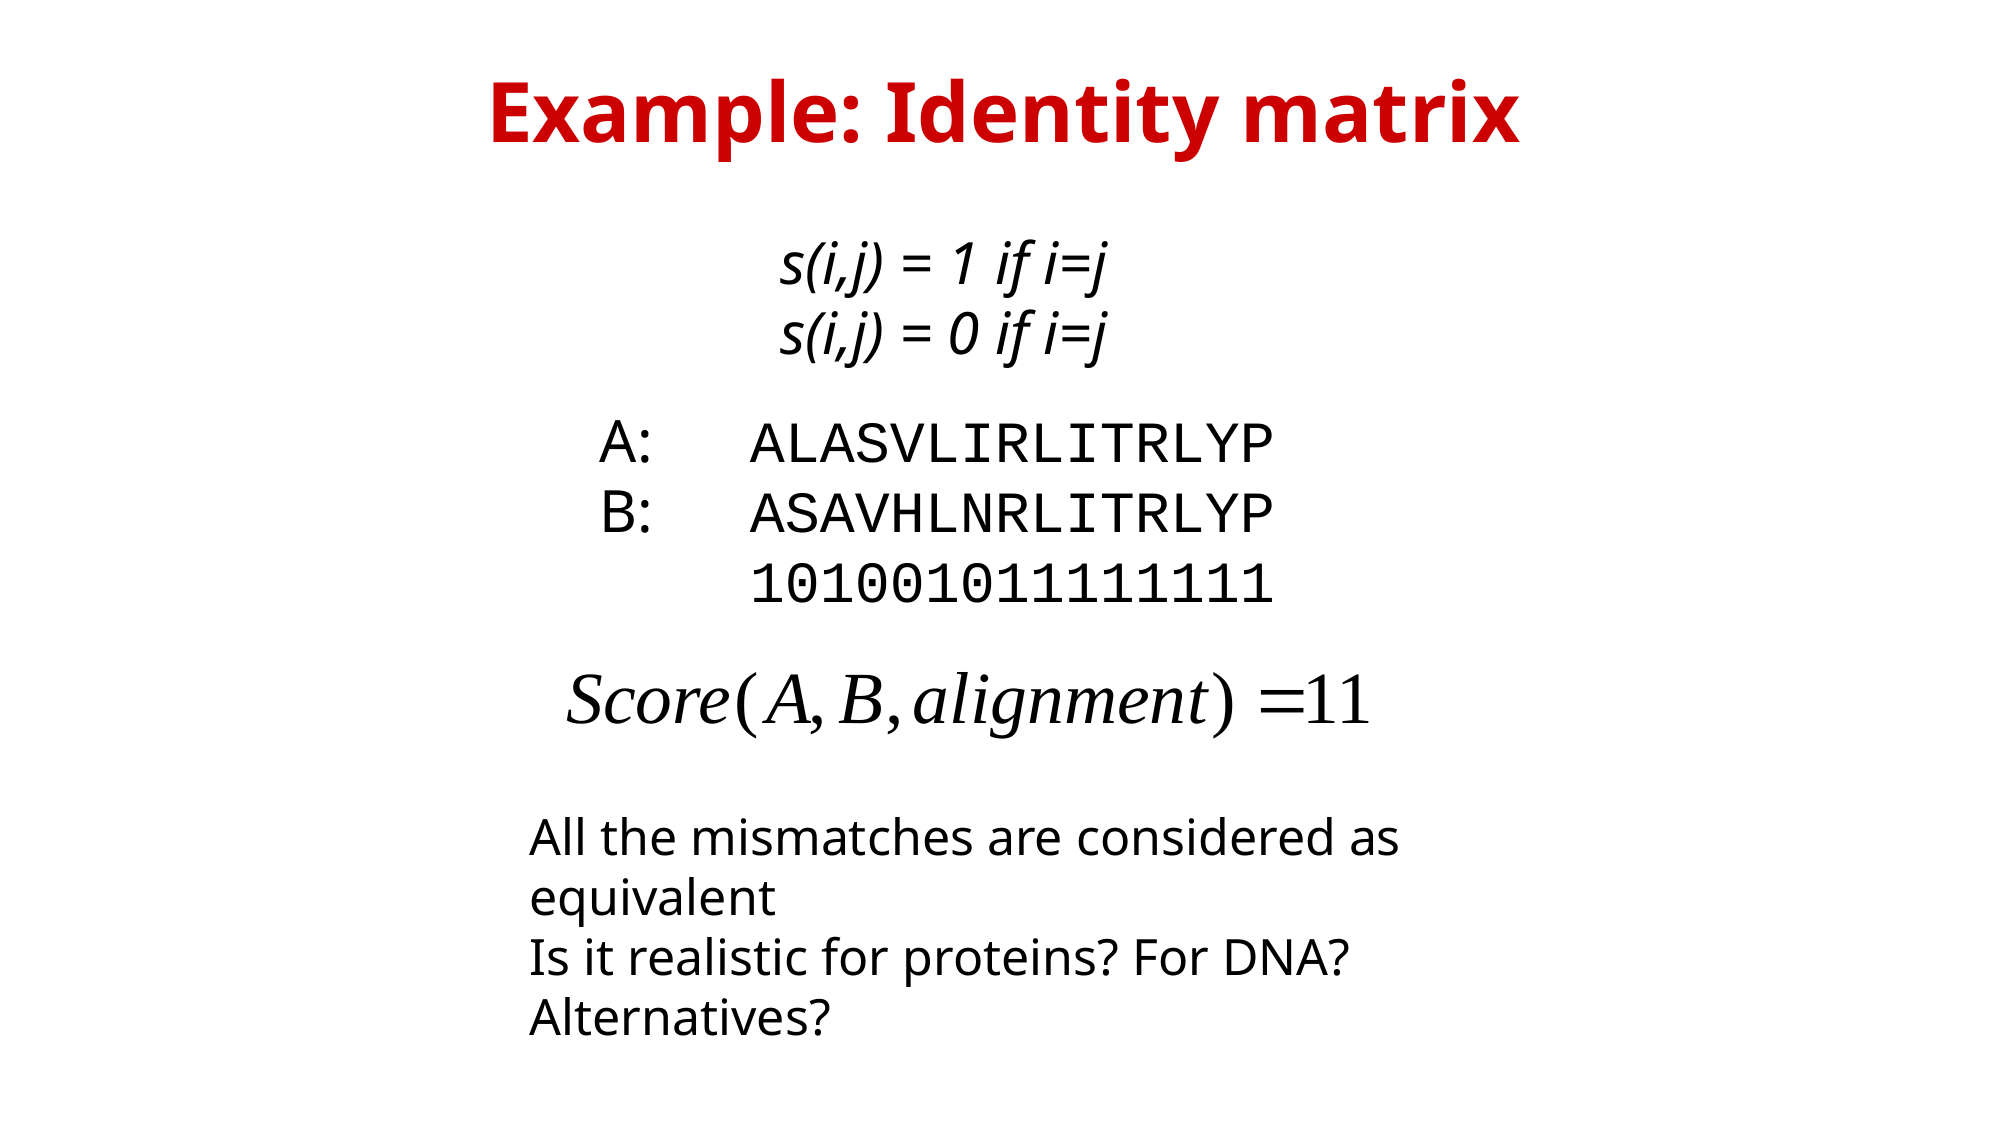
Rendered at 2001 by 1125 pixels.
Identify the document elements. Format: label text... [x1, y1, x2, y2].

text_box s(i,j) = 1 if i=j s(i,j) = 0 if i=j [765, 218, 1123, 374]
text_box All the mismatches are considered as equivalent Is it realistic for proteins? For DNA? Alternatives? [514, 798, 1627, 1053]
text_box A: ALASVLIRLITRLYP B: ASAVHLNRLITRLYP 101001011111111 [284, 397, 1769, 622]
text_box Example: Identity matrix [297, 51, 1710, 167]
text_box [554, 656, 1383, 755]
